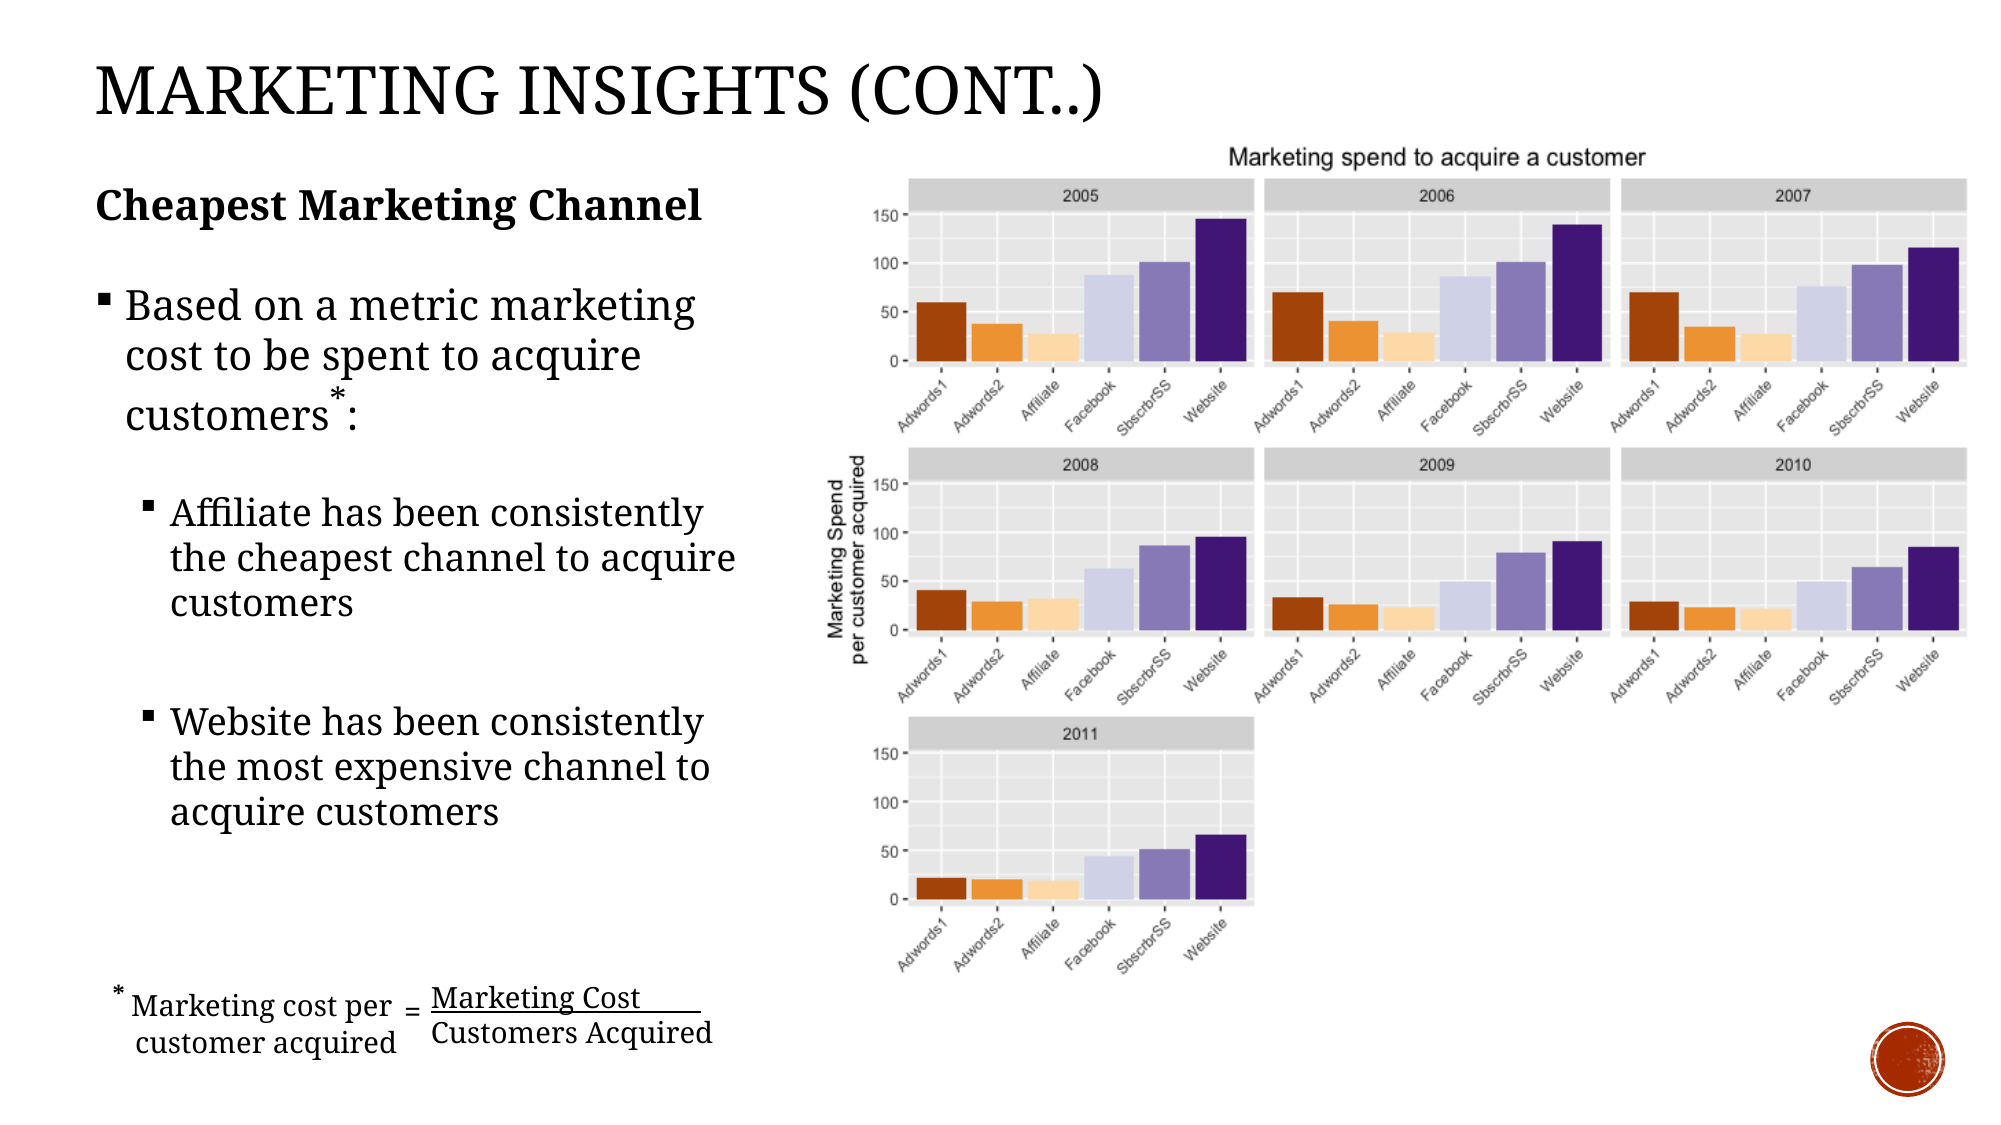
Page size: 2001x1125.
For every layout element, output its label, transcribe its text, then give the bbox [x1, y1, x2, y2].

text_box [125, 968, 705, 1056]
title Marketing Insights (cont..) [79, 36, 1927, 150]
picture [814, 137, 1977, 986]
list Cheapest Marketing Channel Based on a metric marketing cost to be spent to acquire customers*: Affiliate has been consistently the cheapest channel to acquire customers Website has been consistently the most expensive channel to acquire customers [79, 171, 762, 1013]
